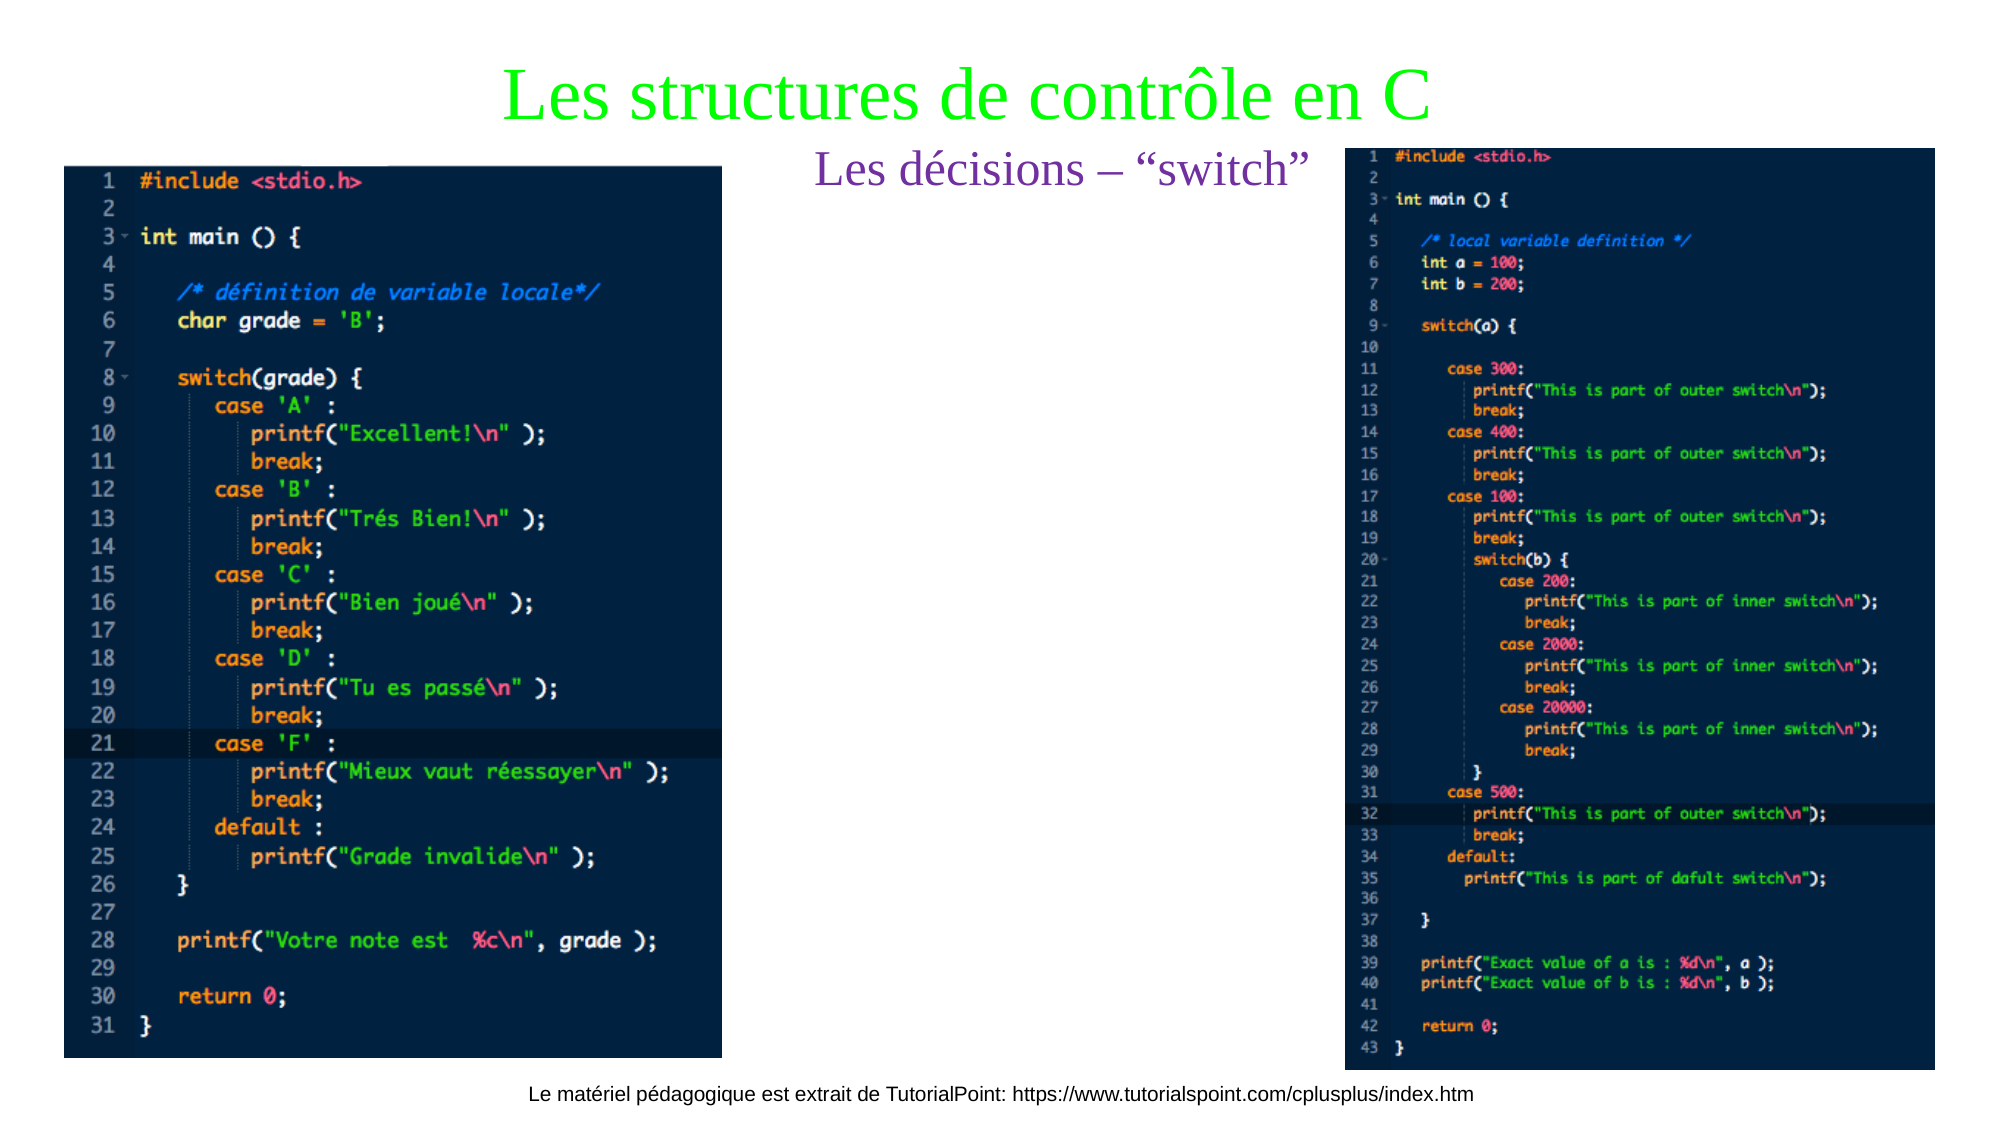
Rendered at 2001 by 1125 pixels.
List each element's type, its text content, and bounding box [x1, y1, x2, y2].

picture [1345, 148, 1935, 1070]
picture [63, 164, 722, 1058]
text_box Les structures de contrôle en C Les décisions – “switch” [487, 37, 1488, 203]
